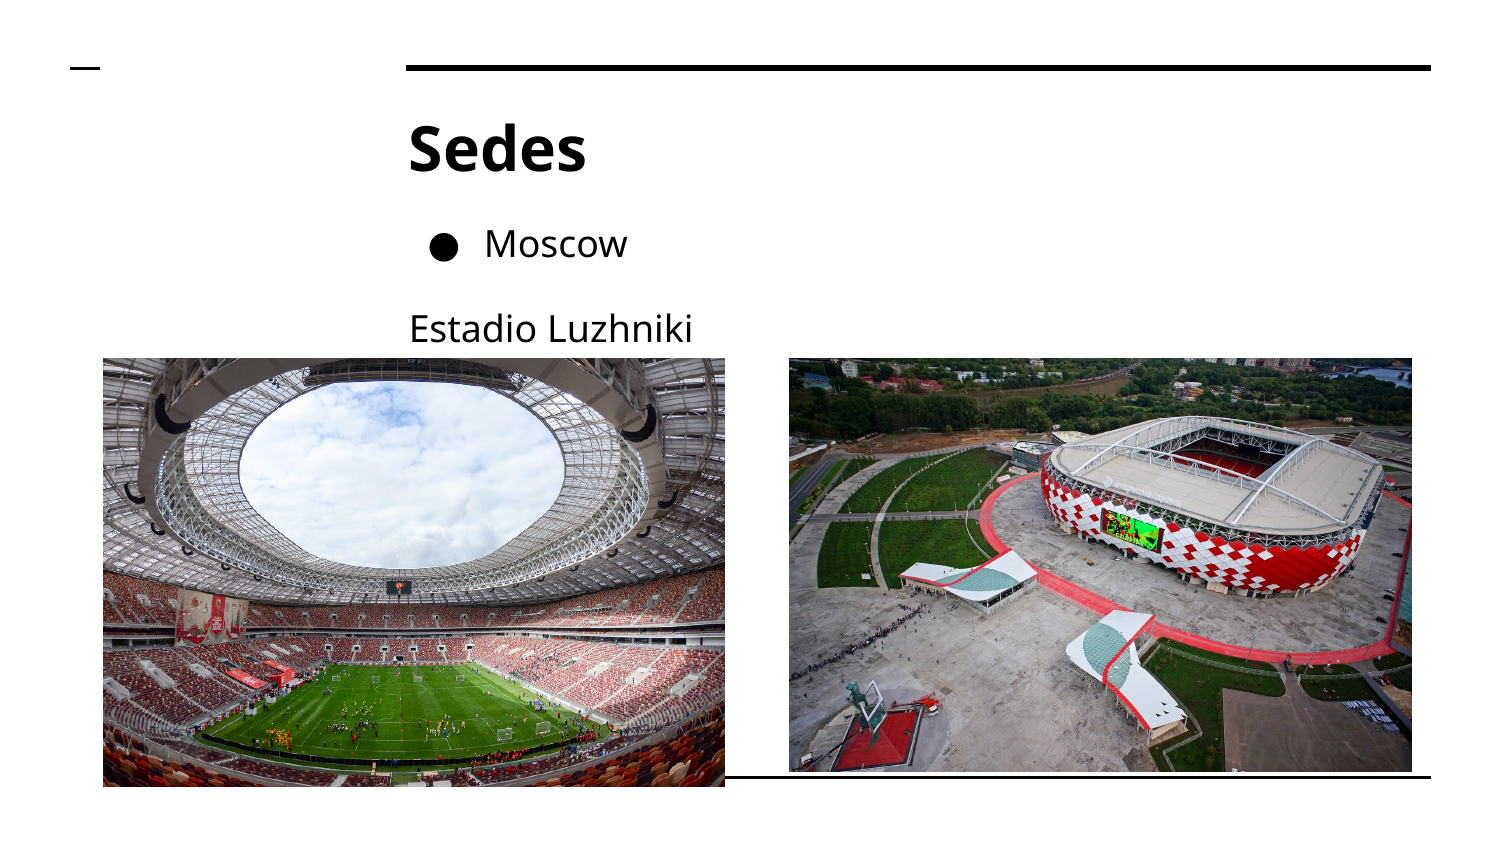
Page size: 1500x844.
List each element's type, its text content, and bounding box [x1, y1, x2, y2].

title Sedes [393, 94, 1431, 198]
list Moscow Estadio Luzhniki Otkrytie Arena [393, 198, 1431, 692]
picture [789, 358, 1412, 772]
picture [102, 358, 726, 787]
